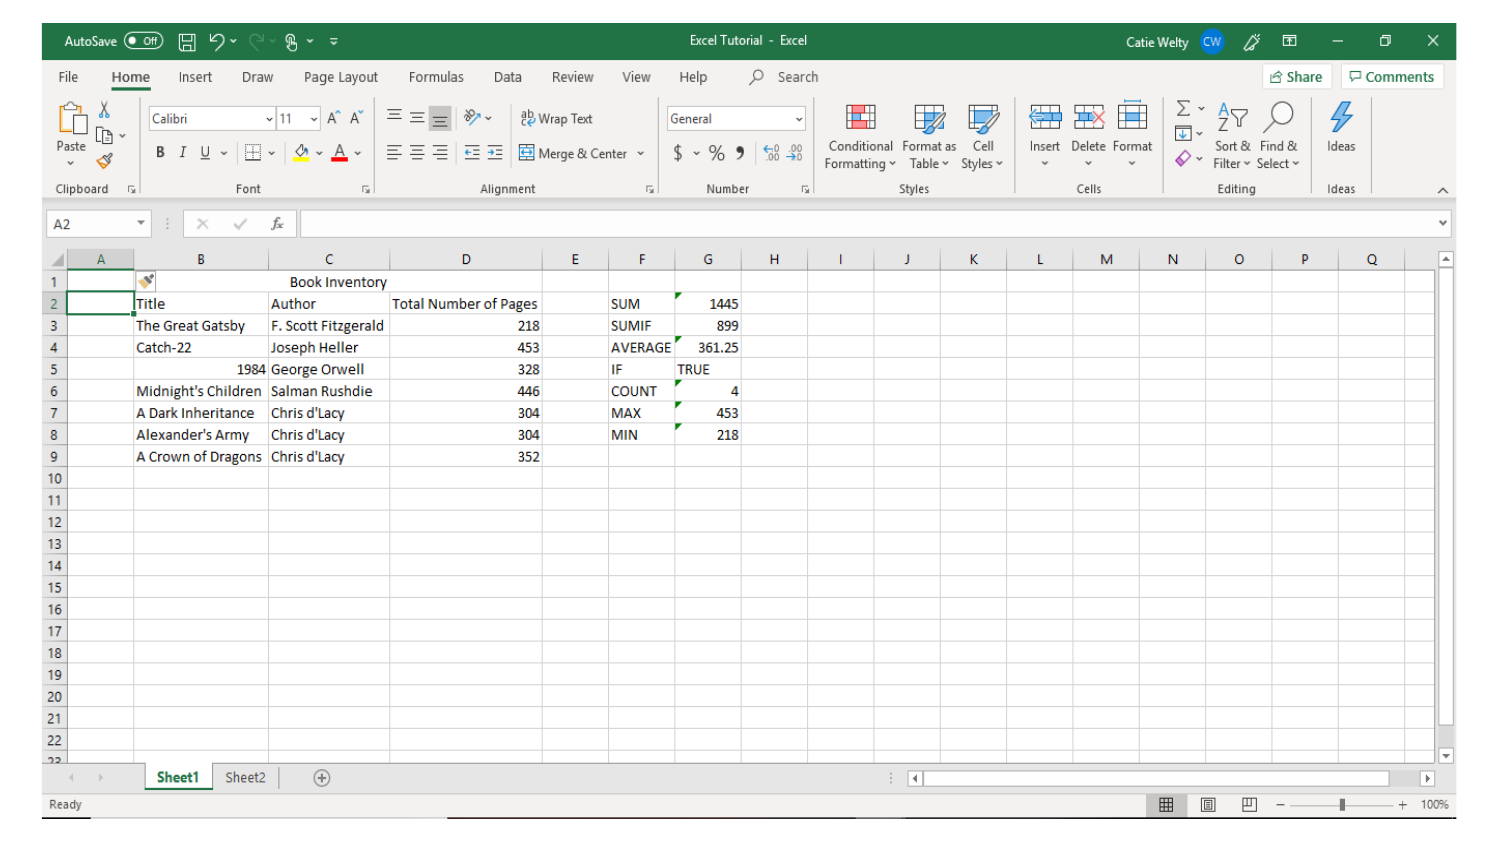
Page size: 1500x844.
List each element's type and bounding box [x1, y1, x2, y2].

picture [41, 23, 1457, 820]
